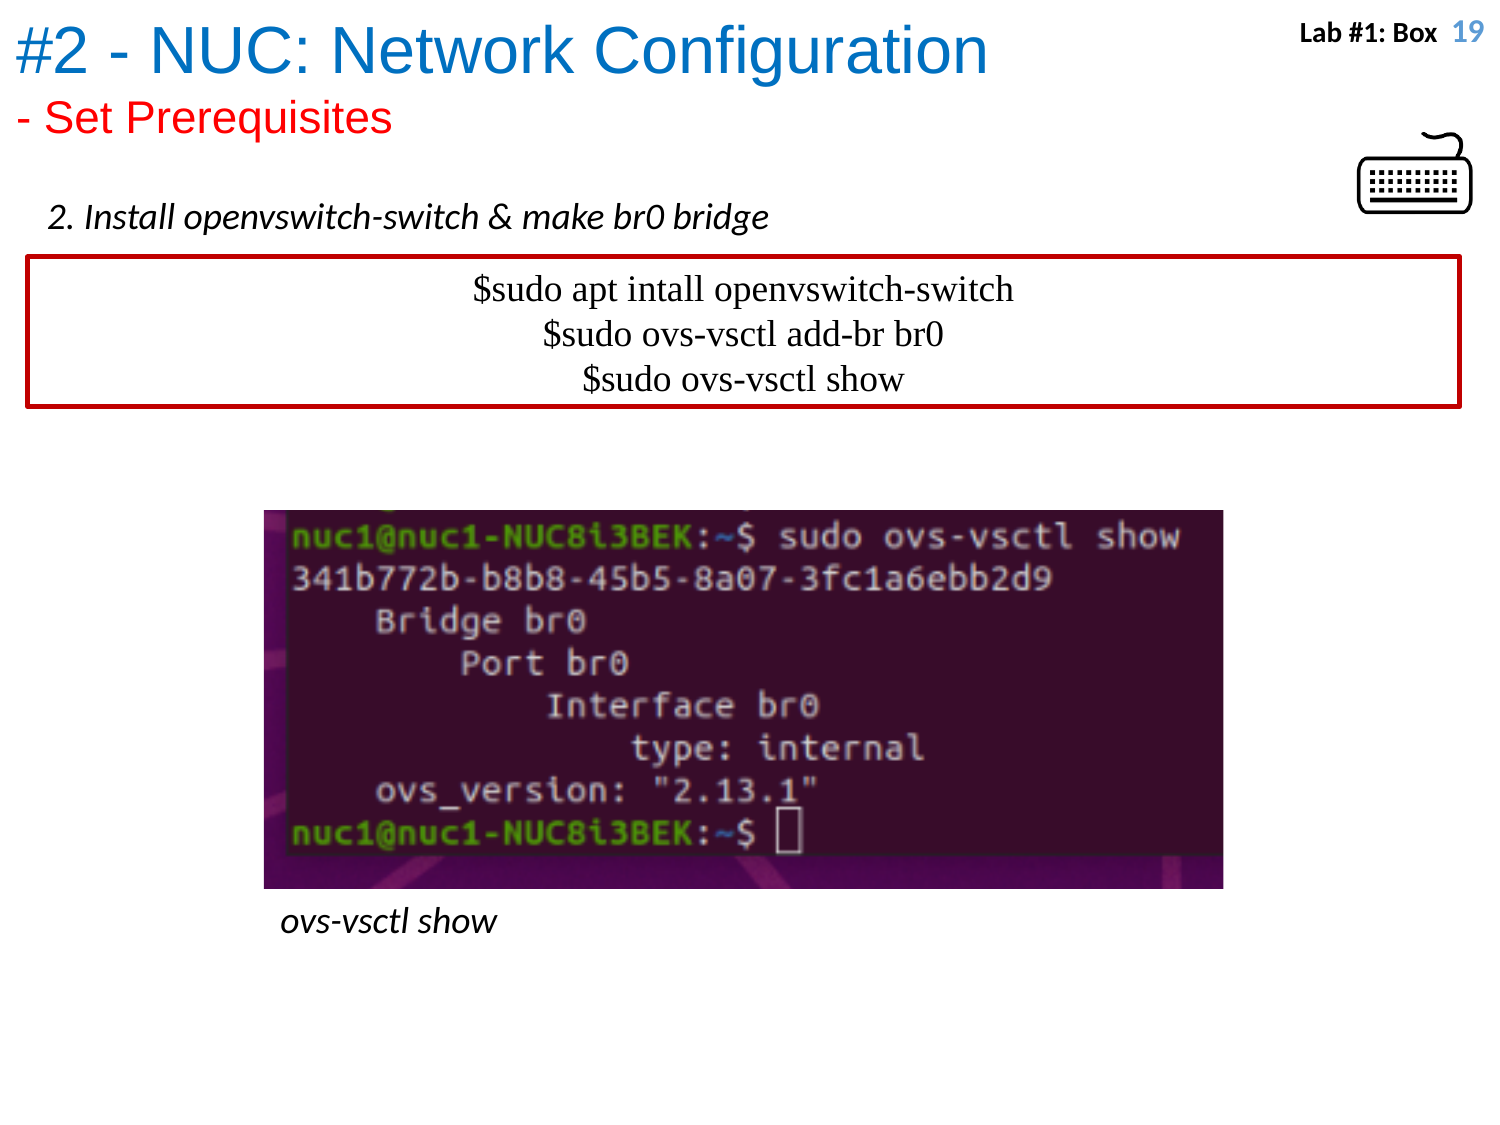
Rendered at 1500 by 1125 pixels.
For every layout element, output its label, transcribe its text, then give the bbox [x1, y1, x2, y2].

text_box #2 - NUC: Network Configuration - Set Prerequisites [1, 0, 1203, 150]
text_box 2. Install openvswitch-switch & make br0 bridge [32, 184, 785, 245]
text_box ovs-vsctl show [265, 889, 513, 949]
picture [1327, 89, 1500, 262]
text_box $sudo apt intall openvswitch-switch $sudo ovs-vsctl add-br br0 $sudo ovs-vsctl show [27, 256, 1460, 407]
slide_number Lab #1: Box 19 [1162, 0, 1500, 60]
picture [263, 510, 1224, 889]
